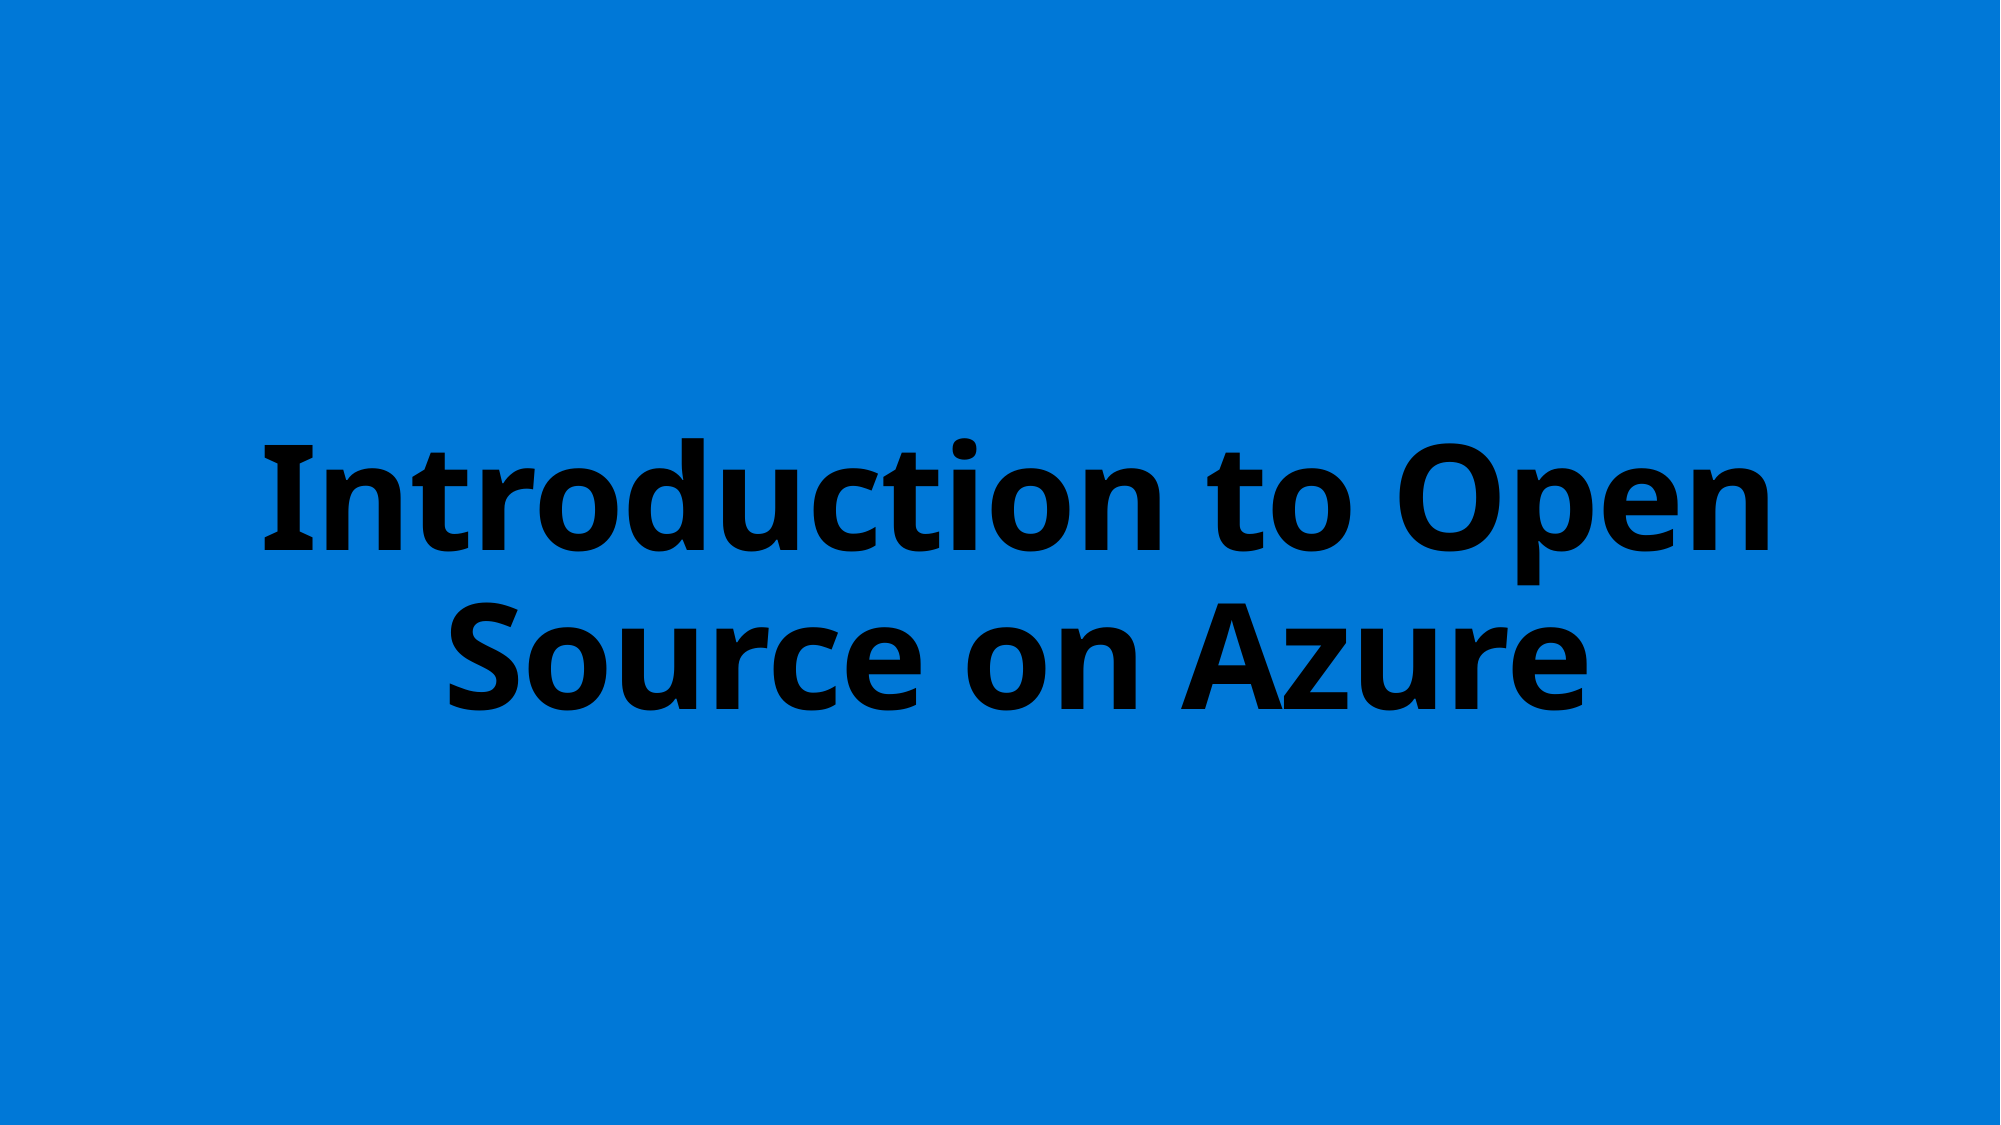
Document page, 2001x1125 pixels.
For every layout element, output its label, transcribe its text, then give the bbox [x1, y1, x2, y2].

title Introduction to Open Source on Azure [62, 408, 1975, 760]
